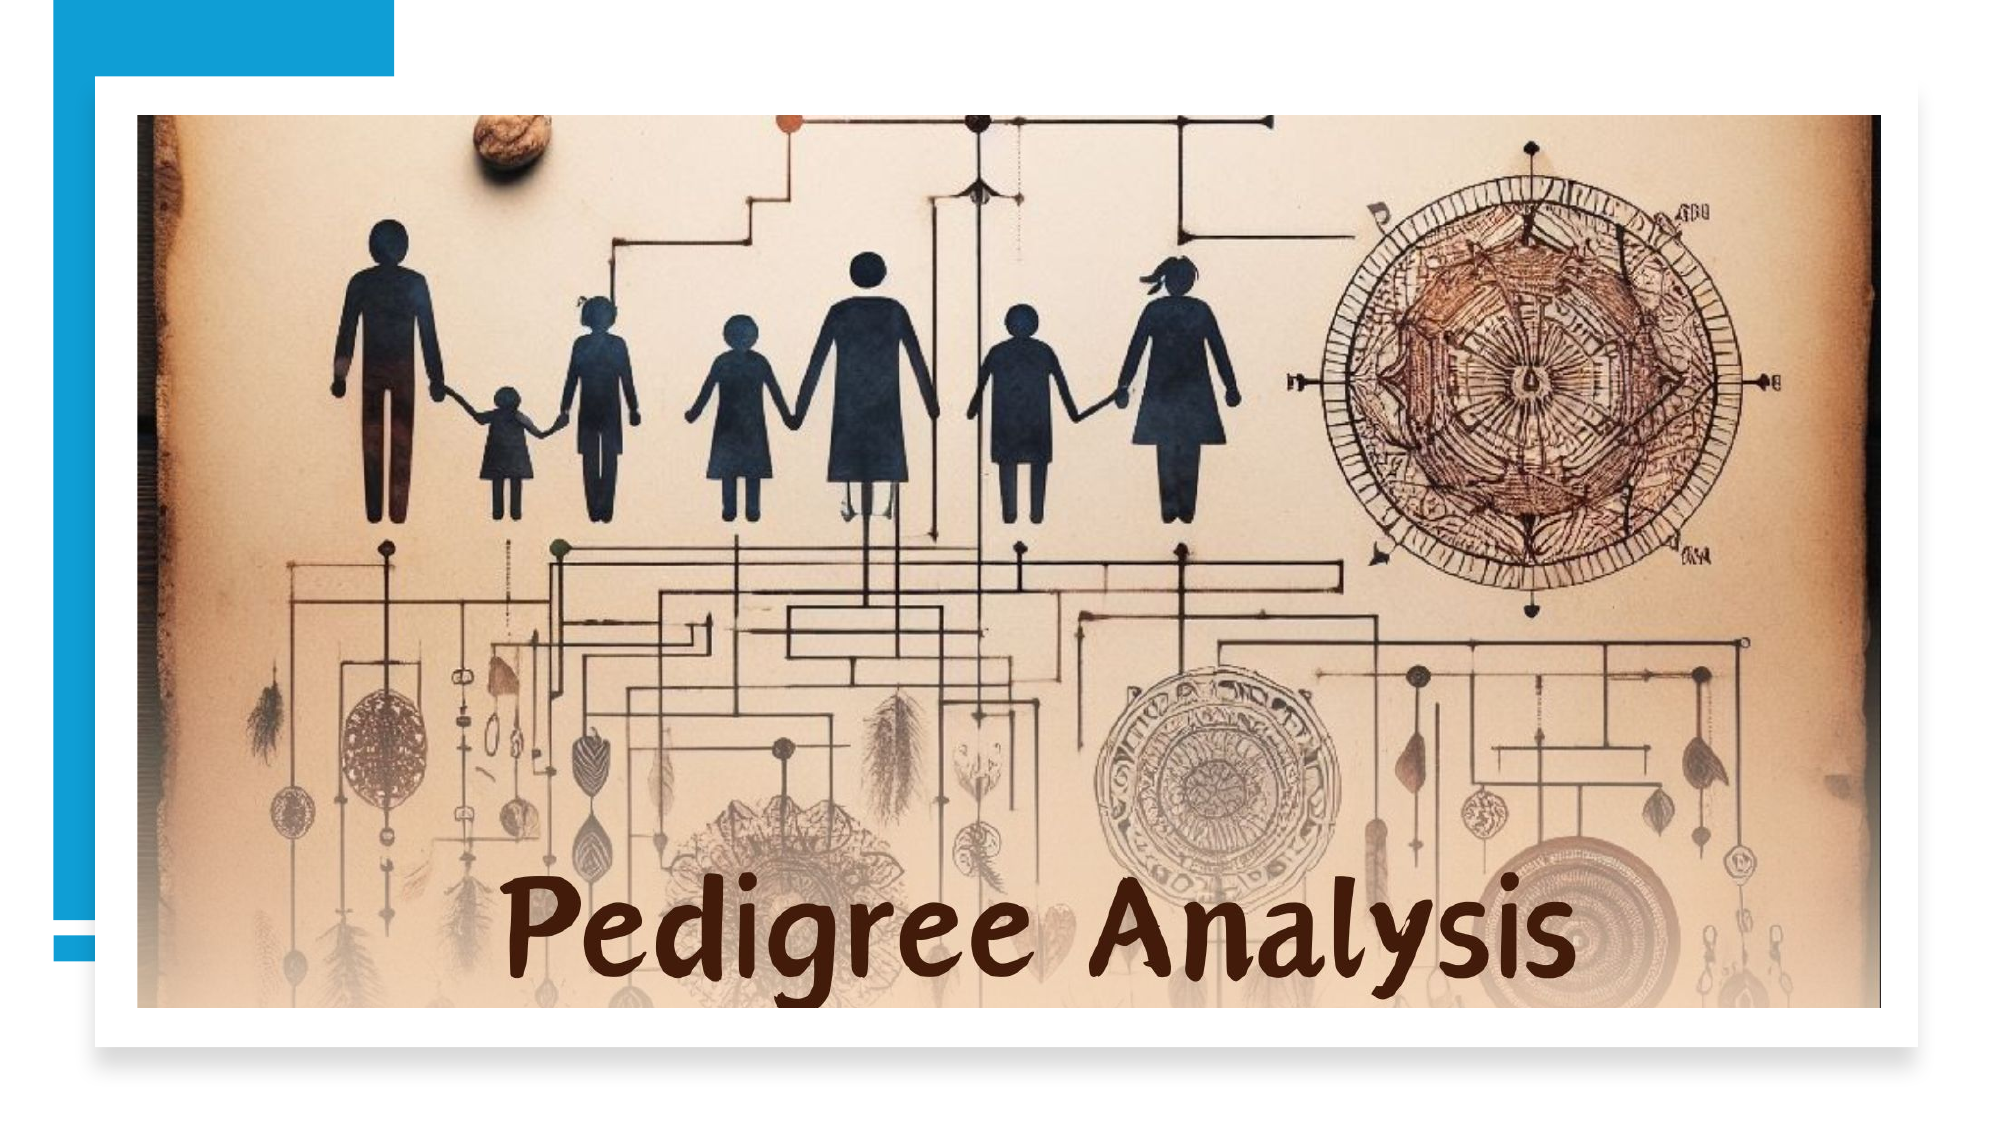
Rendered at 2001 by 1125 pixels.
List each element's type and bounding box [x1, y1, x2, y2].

text_box [0, 309, 136, 652]
text_box [0, 0, 2000, 1125]
picture [136, 115, 1882, 1009]
text_box [93, 75, 1919, 1049]
